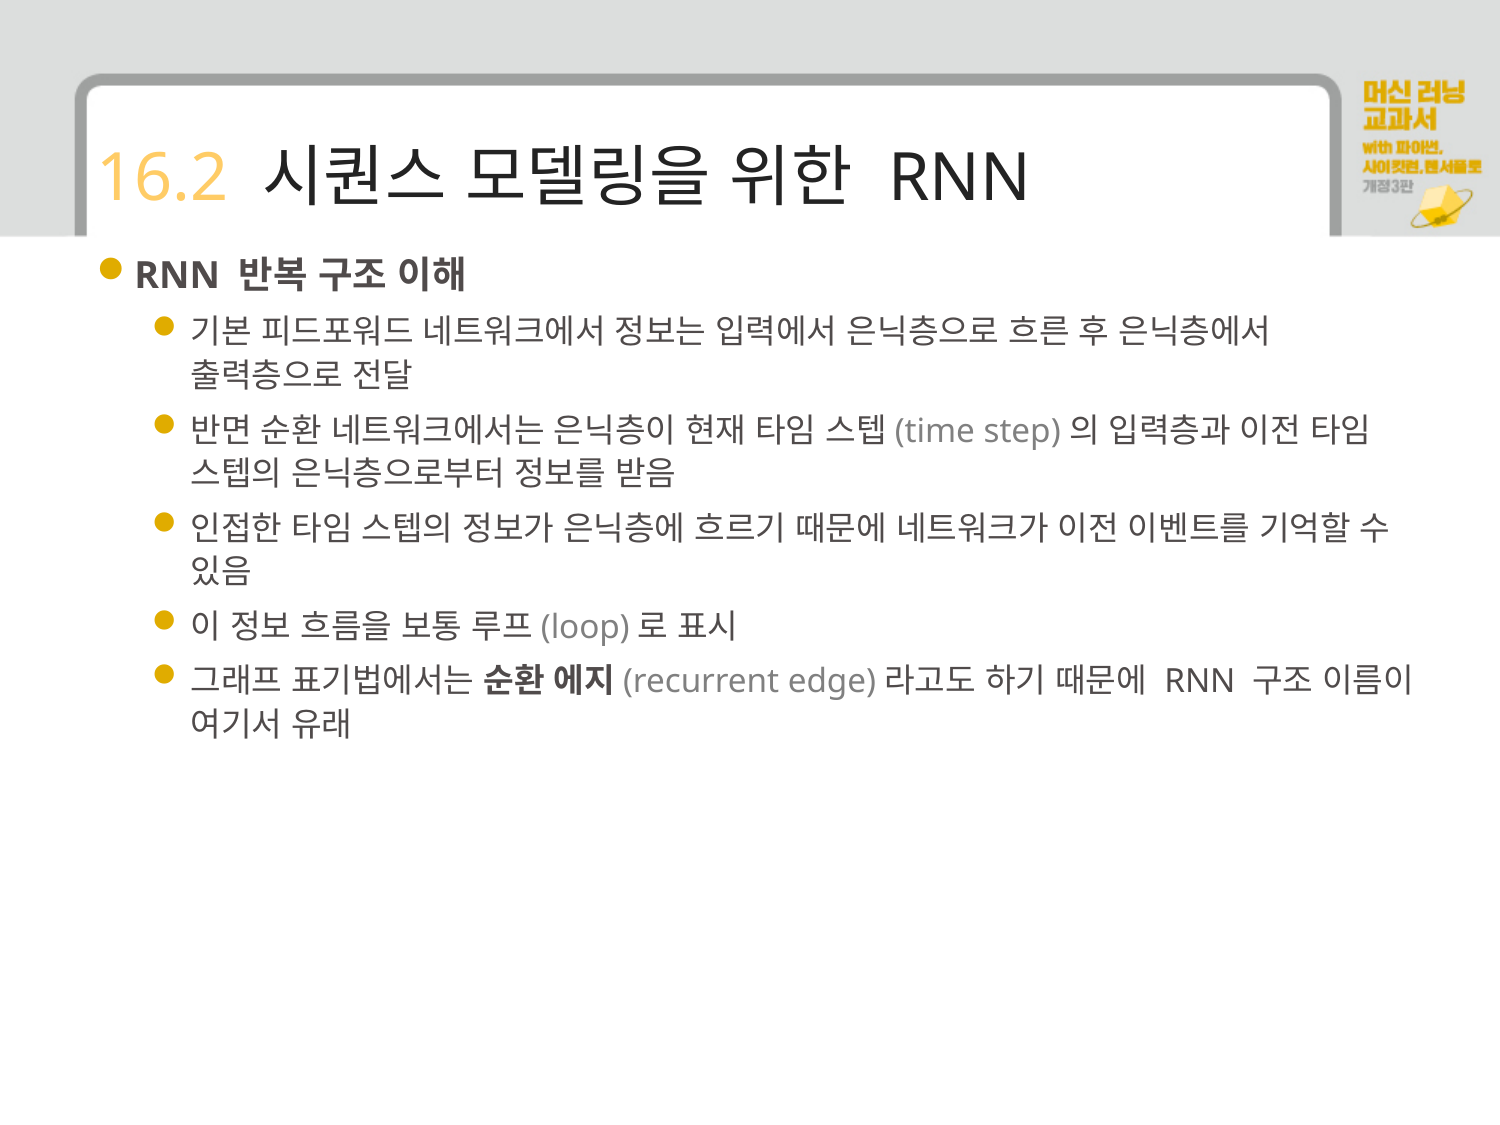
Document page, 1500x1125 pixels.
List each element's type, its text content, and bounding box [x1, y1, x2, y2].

picture [0, 0, 1500, 1125]
title 16.2 시퀀스 모델링을 위한 RNN [81, 90, 1412, 222]
list RNN 반복 구조 이해 기본 피드포워드 네트워크에서 정보는 입력에서 은닉층으로 흐른 후 은닉층에서 출력층으로 전달 반면 순환 네트워크에서는 은닉층이 현재 타임 스텝(time step)의 입력층과 이전 타임 스텝의 은닉층으로부터 정보를 받음 인접한 타임 스텝의 정보가 은닉층에 흐르기 때문에 네트워크가 이전 이벤트를 기억할 수 있음 이 정보 흐름을 보통 루프(loop)로 표시 그래프 표기법에서는 순환 에지(recurrent edge)라고도 하기 때문에 RNN 구조 이름이 여기서 유래 [81, 239, 1431, 1054]
